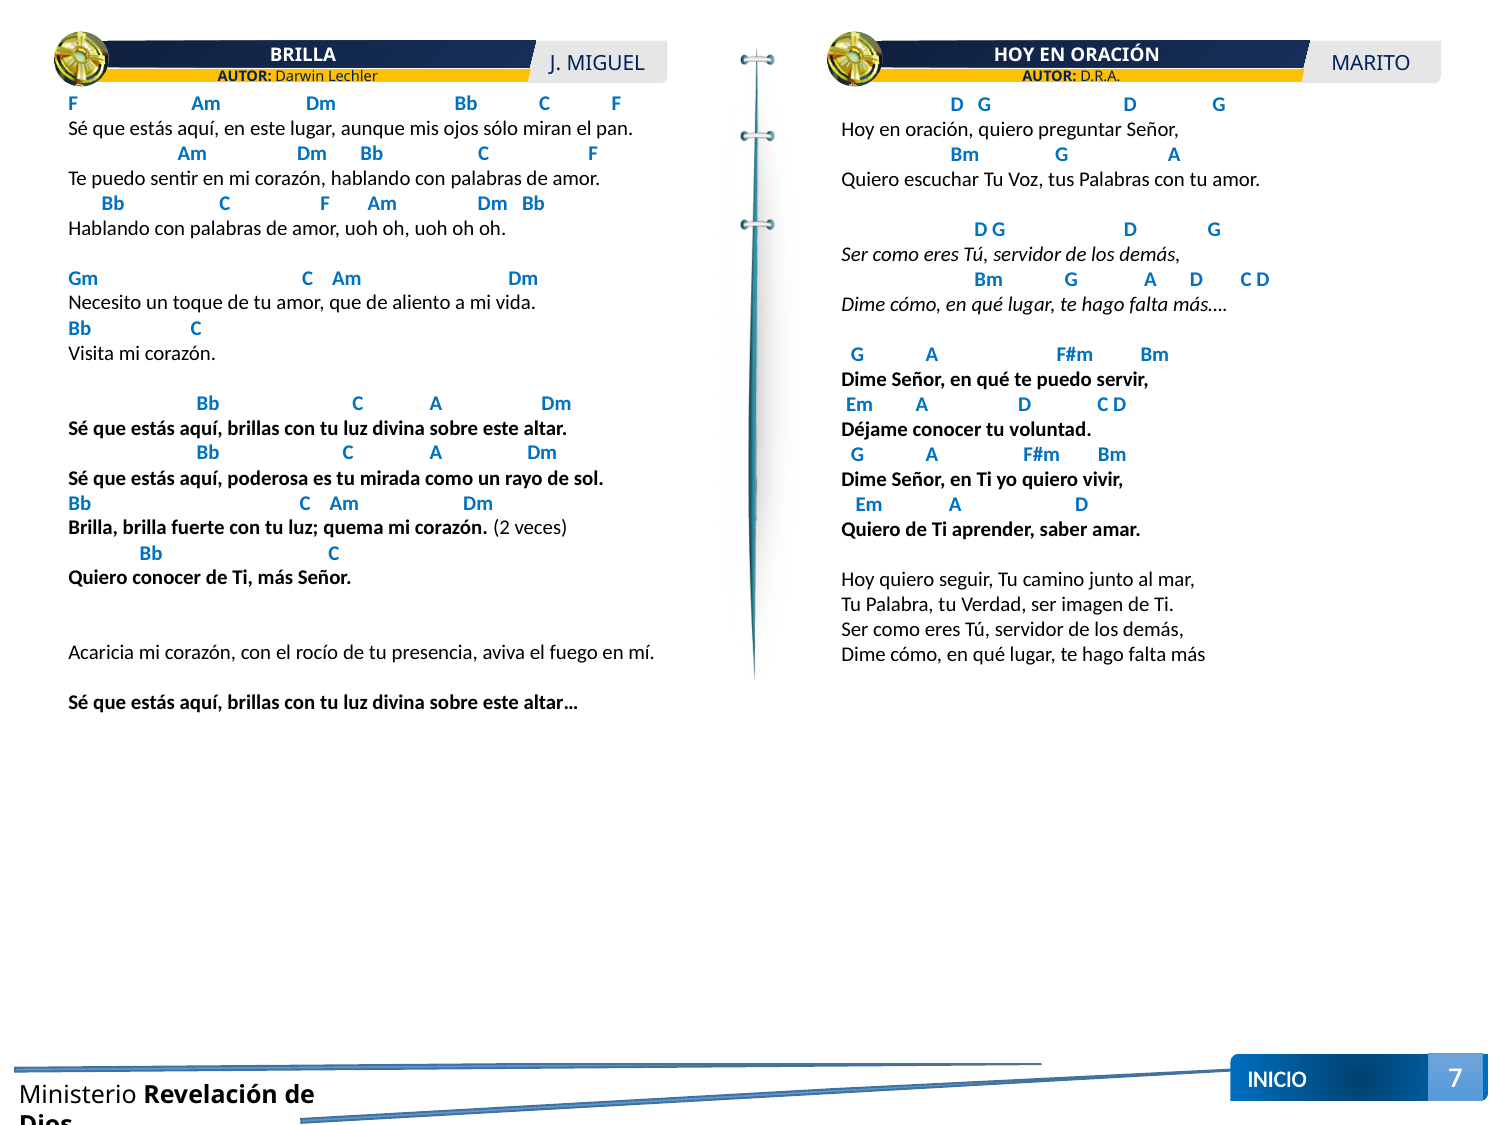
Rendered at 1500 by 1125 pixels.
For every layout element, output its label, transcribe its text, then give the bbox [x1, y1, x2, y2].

text_box F Am Dm Bb C F Sé que estás aquí, en este lugar, aunque mis ojos sólo miran el pan. Am Dm Bb C F Te puedo sentir en mi corazón, hablando con palabras de amor. Bb C F Am Dm Bb Hablando con palabras de amor, uoh oh, uoh oh oh. Gm C Am Dm Necesito un toque de tu amor, que de aliento a mi vida. Bb C Visita mi corazón. Bb C A Dm Sé que estás aquí, brillas con tu luz divina sobre este altar. Bb C A Dm Sé que estás aquí, poderosa es tu mirada como un rayo de sol. Bb C Am Dm Brilla, brilla fuerte con tu luz; quema mi corazón. (2 veces) Bb C Quiero conocer de Ti, más Señor. Acaricia mi corazón, con el rocío de tu presencia, aviva el fuego en mí. Sé que estás aquí, brillas con tu luz divina sobre este altar… [53, 82, 722, 722]
text_box HOY EN ORACIÓN [883, 39, 1311, 69]
text_box J. MIGUEL [526, 39, 669, 85]
text_box BRILLA [109, 39, 538, 69]
text_box INICIO [1228, 1052, 1490, 1103]
text_box MARITO [1300, 39, 1443, 85]
text_box [389, 1068, 1228, 1119]
text_box [14, 1063, 1042, 1070]
picture [826, 31, 883, 87]
text_box Ministerio Revelación de Dios [3, 1070, 389, 1125]
picture [434, 39, 1076, 680]
picture [52, 31, 109, 87]
text_box D G D G Hoy en oración, quiero preguntar Señor, Bm G A Quiero escuchar Tu Voz, tus Palabras con tu amor. D G D G Ser como eres Tú, servidor de los demás, Bm G A D C D Dime cómo, en qué lugar, te hago falta más…. G A F#m Bm Dime Señor, en qué te puedo servir, Em A D C D Déjame conocer tu voluntad. G A F#m Bm Dime Señor, en Ti yo quiero vivir, Em A D Quiero de Ti aprender, saber amar. Hoy quiero seguir, Tu camino junto al mar, Tu Palabra, tu Verdad, ser imagen de Ti. Ser como eres Tú, servidor de los demás, Dime cómo, en qué lugar, te hago falta más [826, 84, 1402, 673]
text_box AUTOR: D.R.A. [883, 68, 1306, 84]
text_box AUTOR: Darwin Lechler [109, 68, 533, 84]
slide_number 7 [1428, 1053, 1483, 1101]
